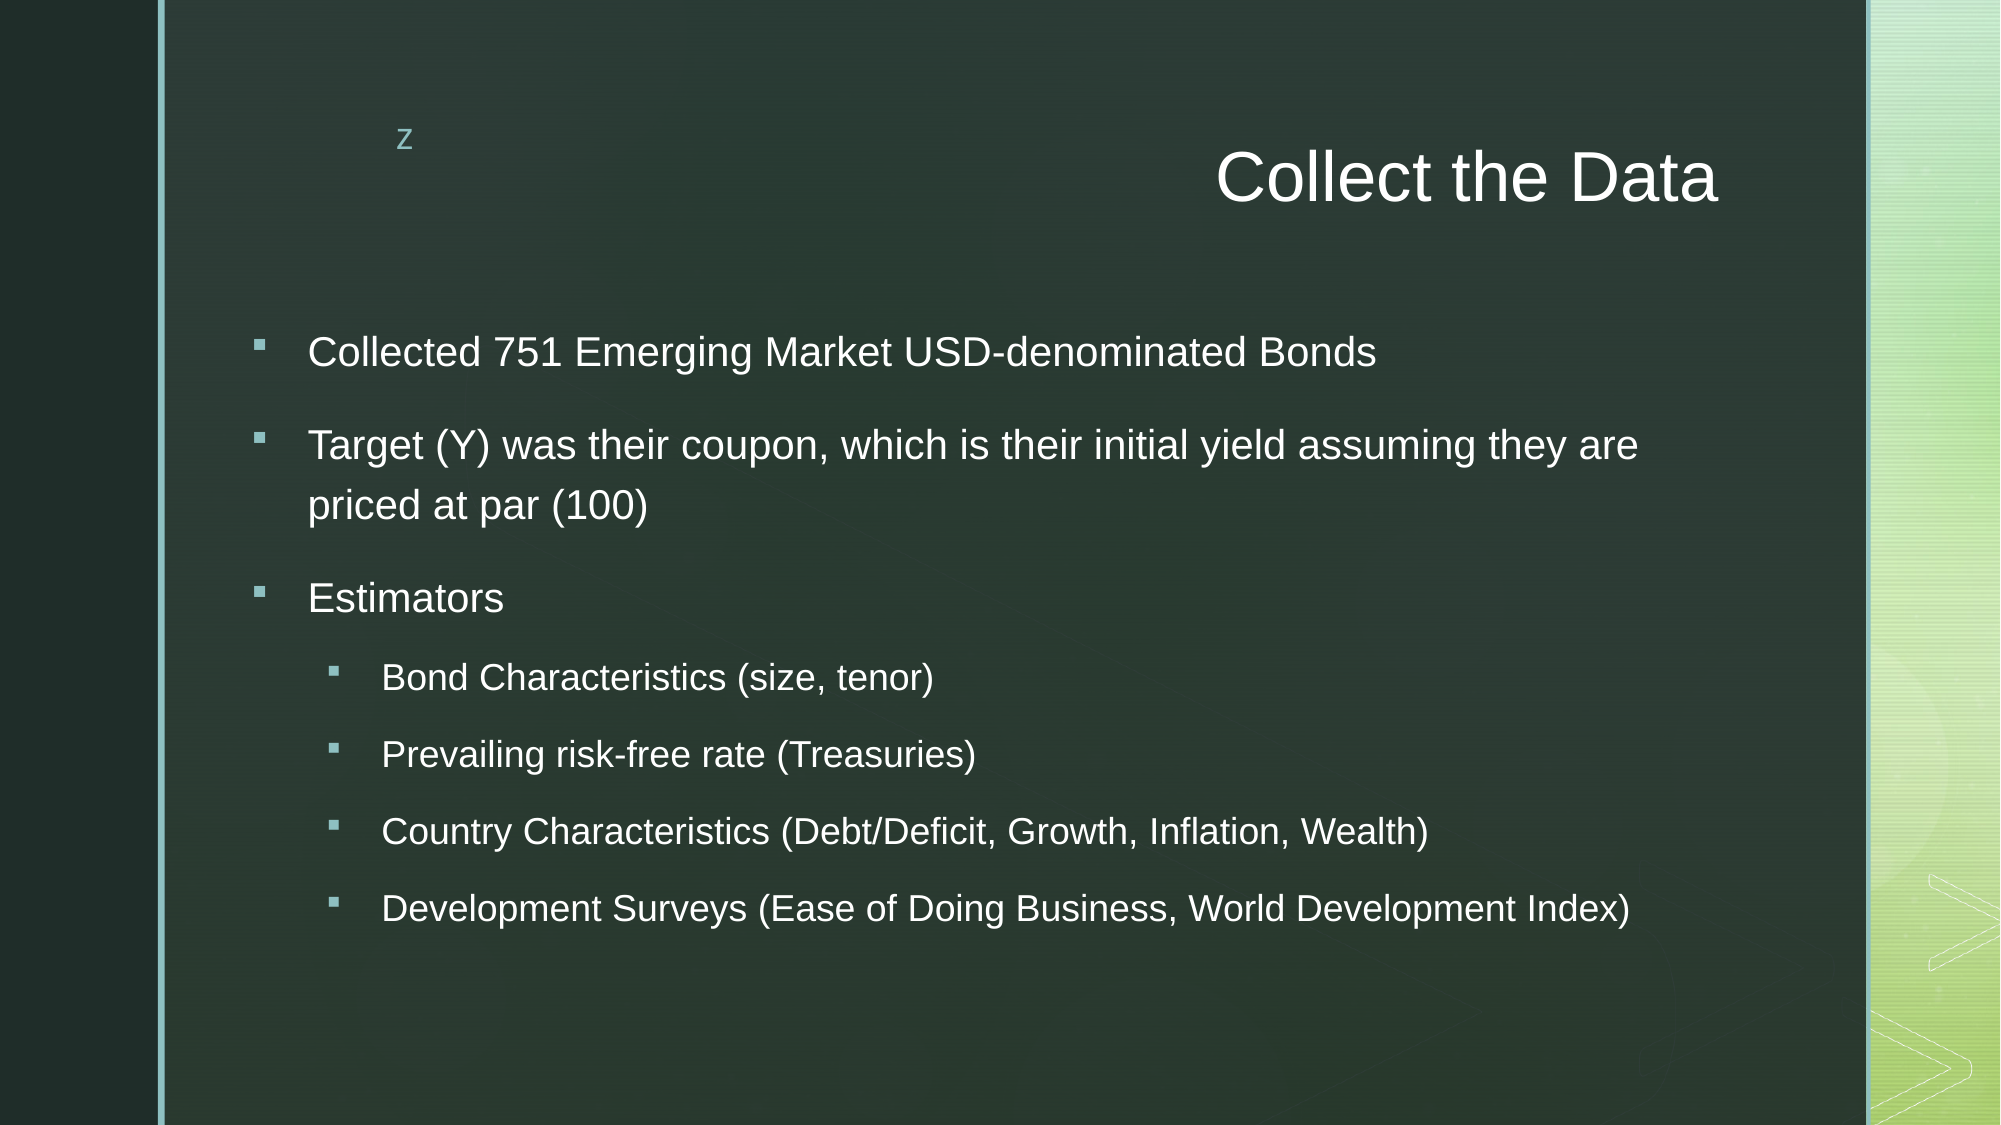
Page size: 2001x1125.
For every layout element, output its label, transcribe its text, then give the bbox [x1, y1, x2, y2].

picture [1871, 0, 2001, 1125]
title Collect the Data [428, 132, 1734, 250]
list Collected 751 Emerging Market USD-denominated Bonds Target (Y) was their coupon, which is their initial yield assuming they are priced at par (100) Estimators Bond Characteristics (size, tenor) Prevailing risk-free rate (Treasuries) Country Characteristics (Debt/Deficit, Growth, Inflation, Wealth) Development Surveys (Ease of Doing Business, World Development Index) [235, 250, 1734, 993]
